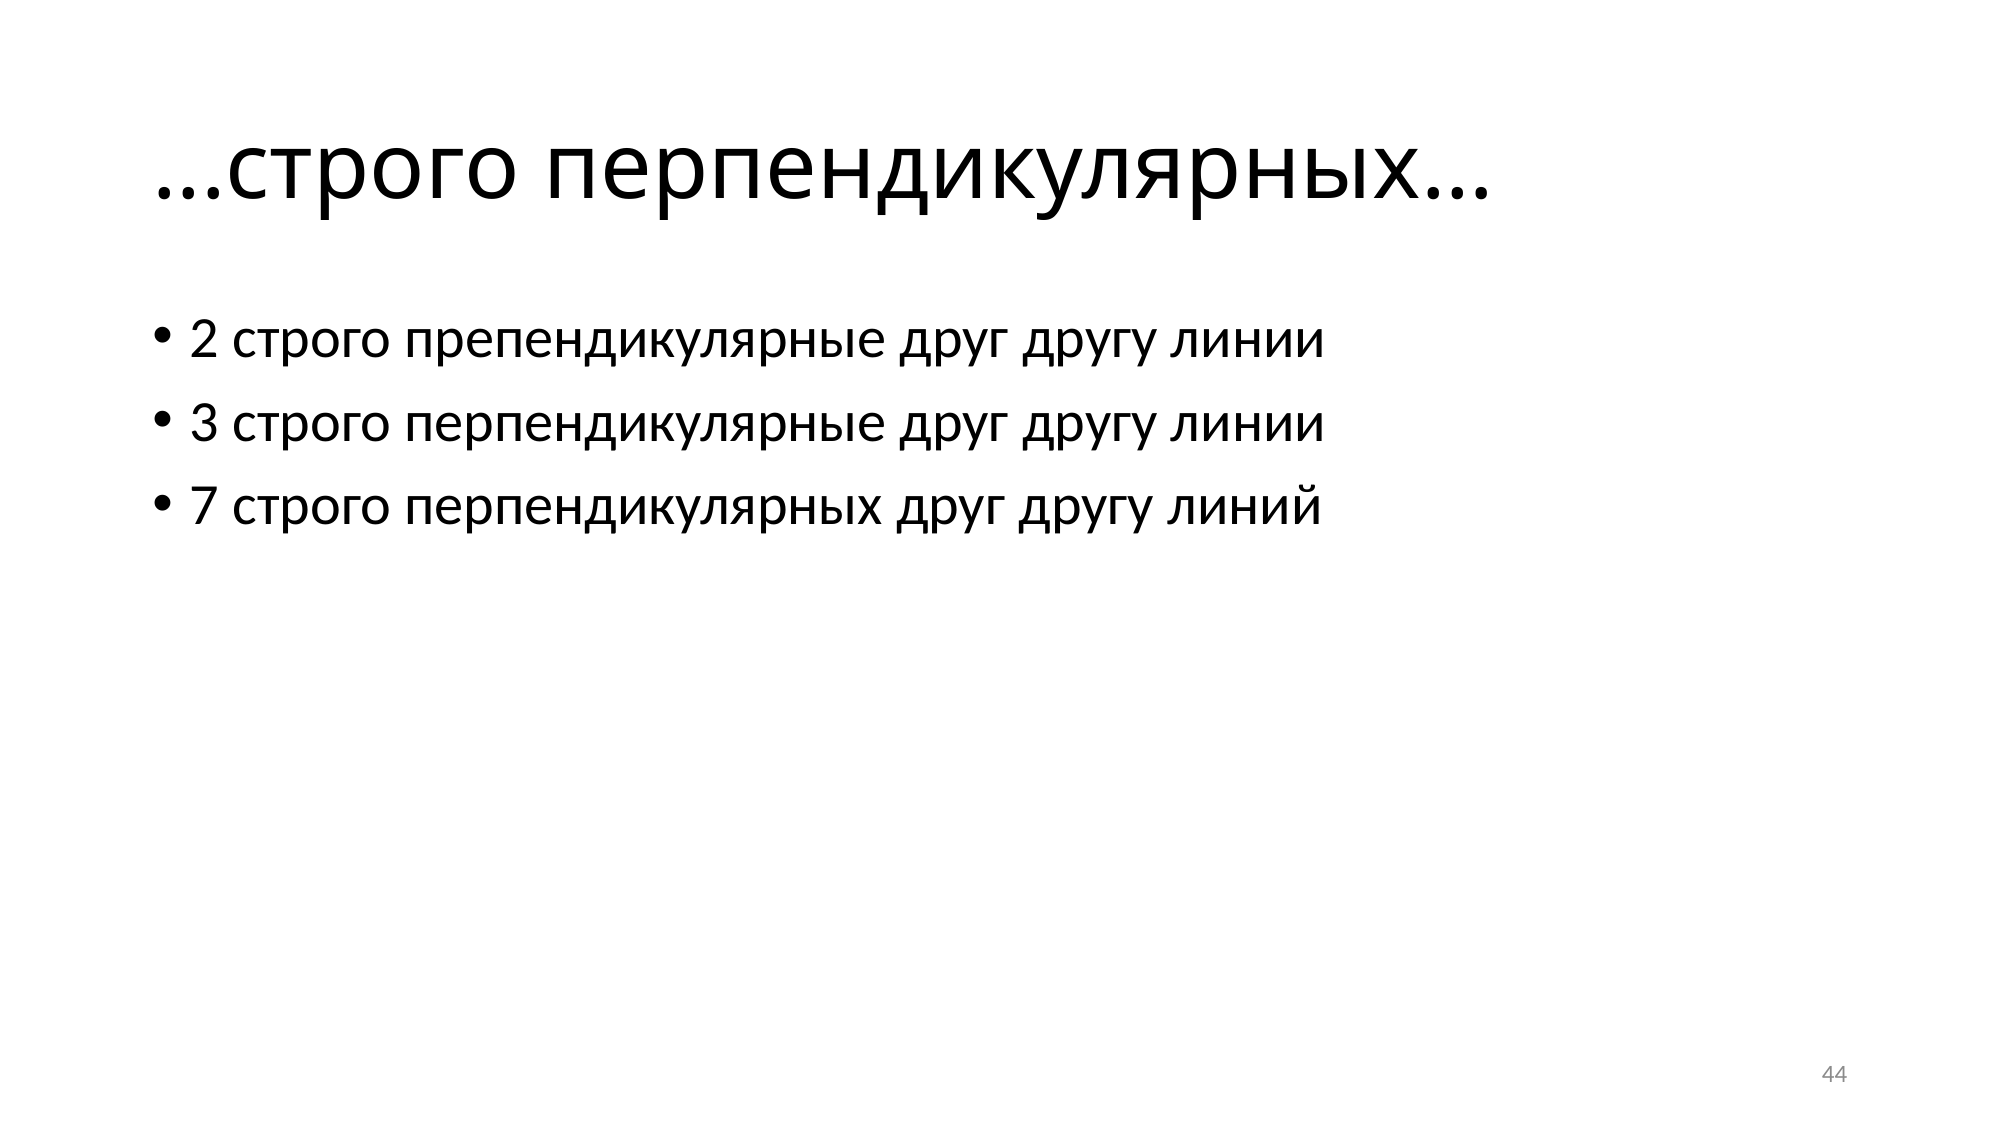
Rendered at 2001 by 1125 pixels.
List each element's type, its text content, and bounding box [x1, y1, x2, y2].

title ...строго перпендикулярных… [137, 59, 1863, 278]
slide_number 44 [1412, 1042, 1863, 1103]
list 2 строго препендикулярные друг другу линии 3 строго перпендикулярные друг другу линии 7 строго перпендикулярных друг другу линий [137, 299, 1863, 1014]
